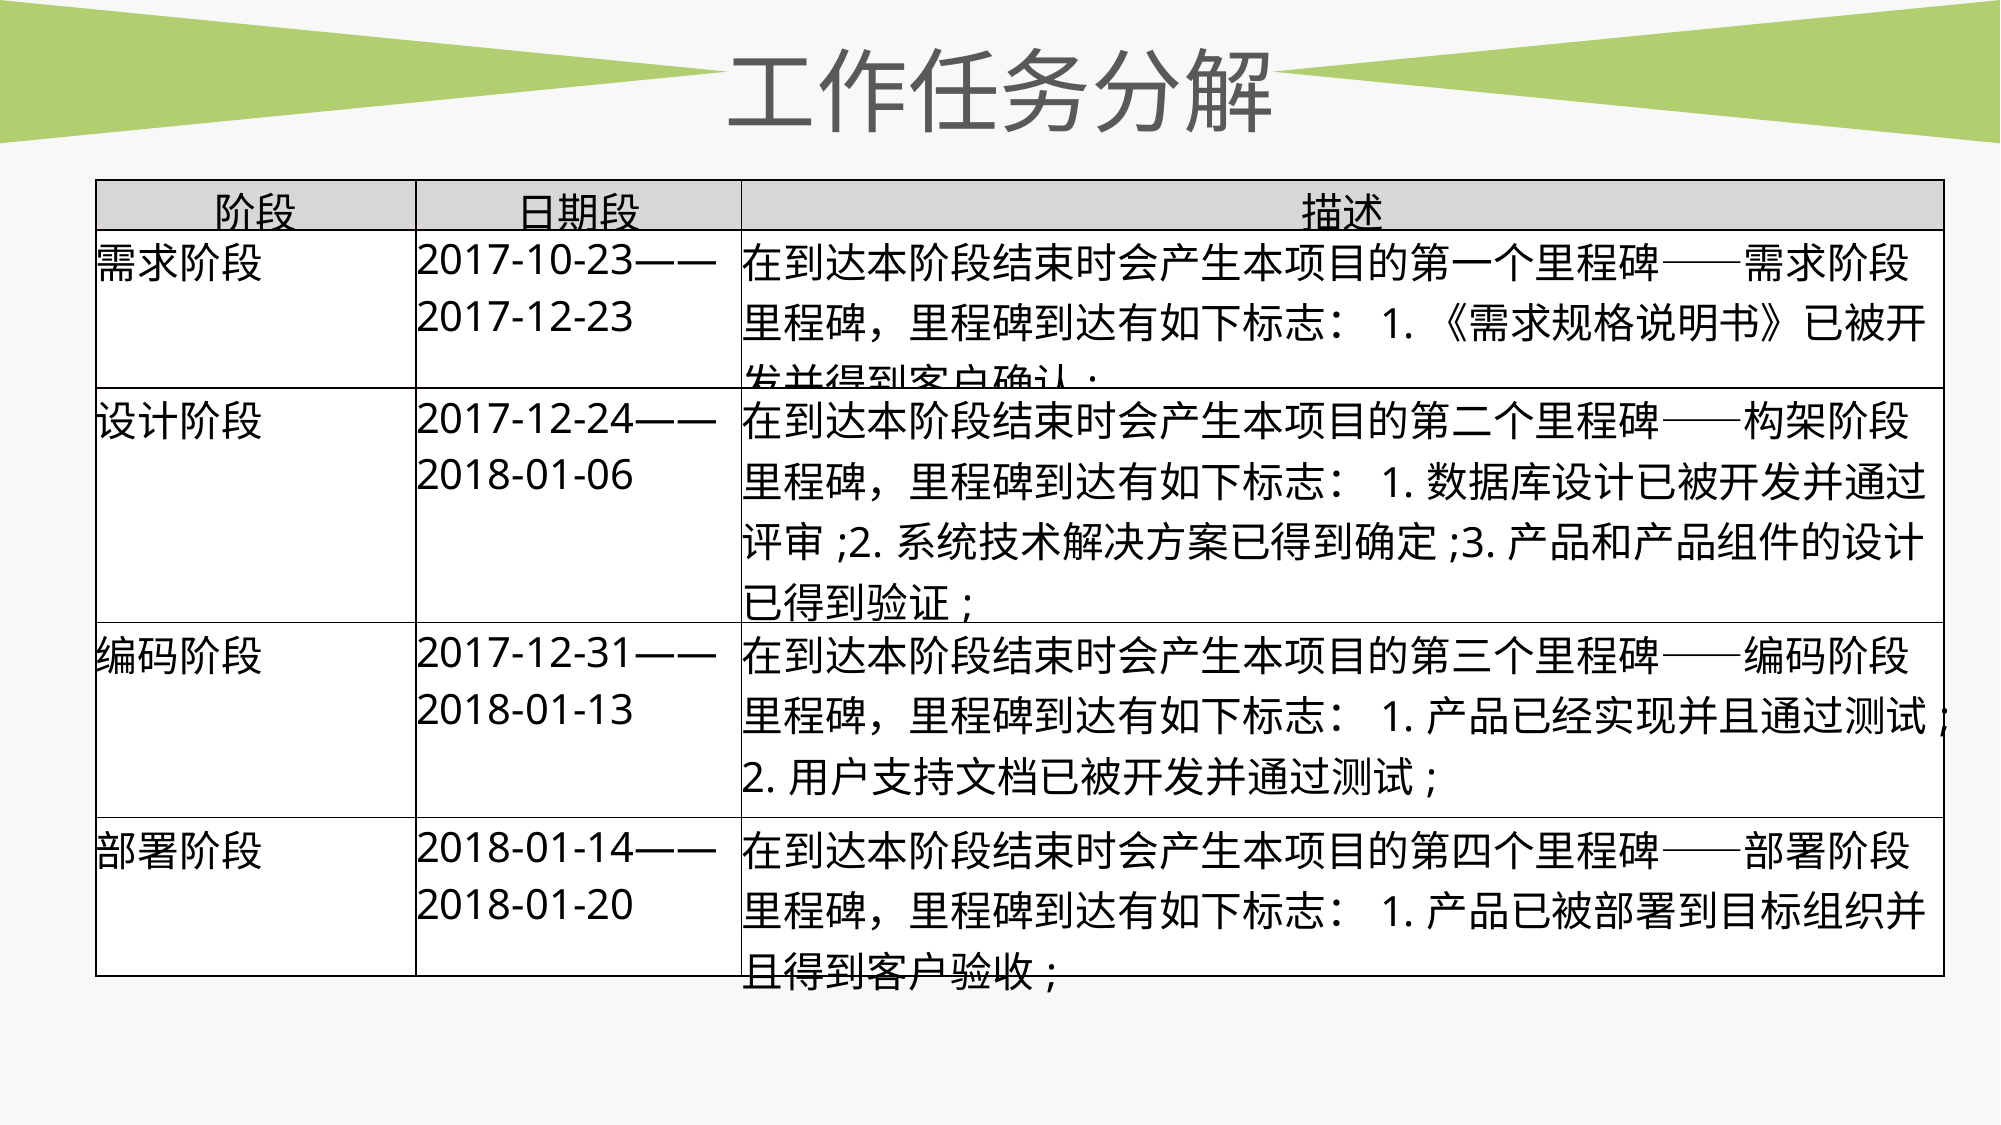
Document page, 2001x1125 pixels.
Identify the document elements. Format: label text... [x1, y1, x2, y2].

table_cell 部署阶段 [97, 818, 415, 975]
table_cell 在到达本阶段结束时会产生本项目的第二个里程碑――构架阶段里程碑，里程碑到达有如下标志：1.数据库设计已被开发并通过评审;2.系统技术解决方案已得到确定;3.产品和产品组件的设计已得到验证; [742, 389, 1943, 622]
table_cell 在到达本阶段结束时会产生本项目的第一个里程碑――需求阶段里程碑，里程碑到达有如下标志：1.《需求规格说明书》已被开发并得到客户确认; [742, 231, 1943, 387]
table_cell 2018-01-14——2018-01-20 [417, 818, 741, 975]
table_header 日期段 [417, 181, 741, 229]
table_header 阶段 [97, 181, 415, 229]
table_cell 设计阶段 [97, 389, 415, 622]
text_box 工作任务分解 [709, 26, 1291, 151]
table_cell 在到达本阶段结束时会产生本项目的第三个里程碑――编码阶段里程碑，里程碑到达有如下标志：1.产品已经实现并且通过测试;2.用户支持文档已被开发并通过测试; [742, 623, 1943, 817]
table_cell 2017-12-24——2018-01-06 [417, 389, 741, 622]
table_cell 2017-12-31——2018-01-13 [417, 623, 741, 817]
table_cell 需求阶段 [97, 231, 415, 387]
text_box [1291, 0, 2000, 145]
table_cell 编码阶段 [97, 623, 415, 817]
table_header 描述 [742, 181, 1943, 229]
table_cell 2017-10-23——2017-12-23 [417, 231, 741, 387]
text_box [0, 0, 709, 145]
table_cell 在到达本阶段结束时会产生本项目的第四个里程碑――部署阶段里程碑，里程碑到达有如下标志：1.产品已被部署到目标组织并且得到客户验收; [742, 818, 1943, 975]
